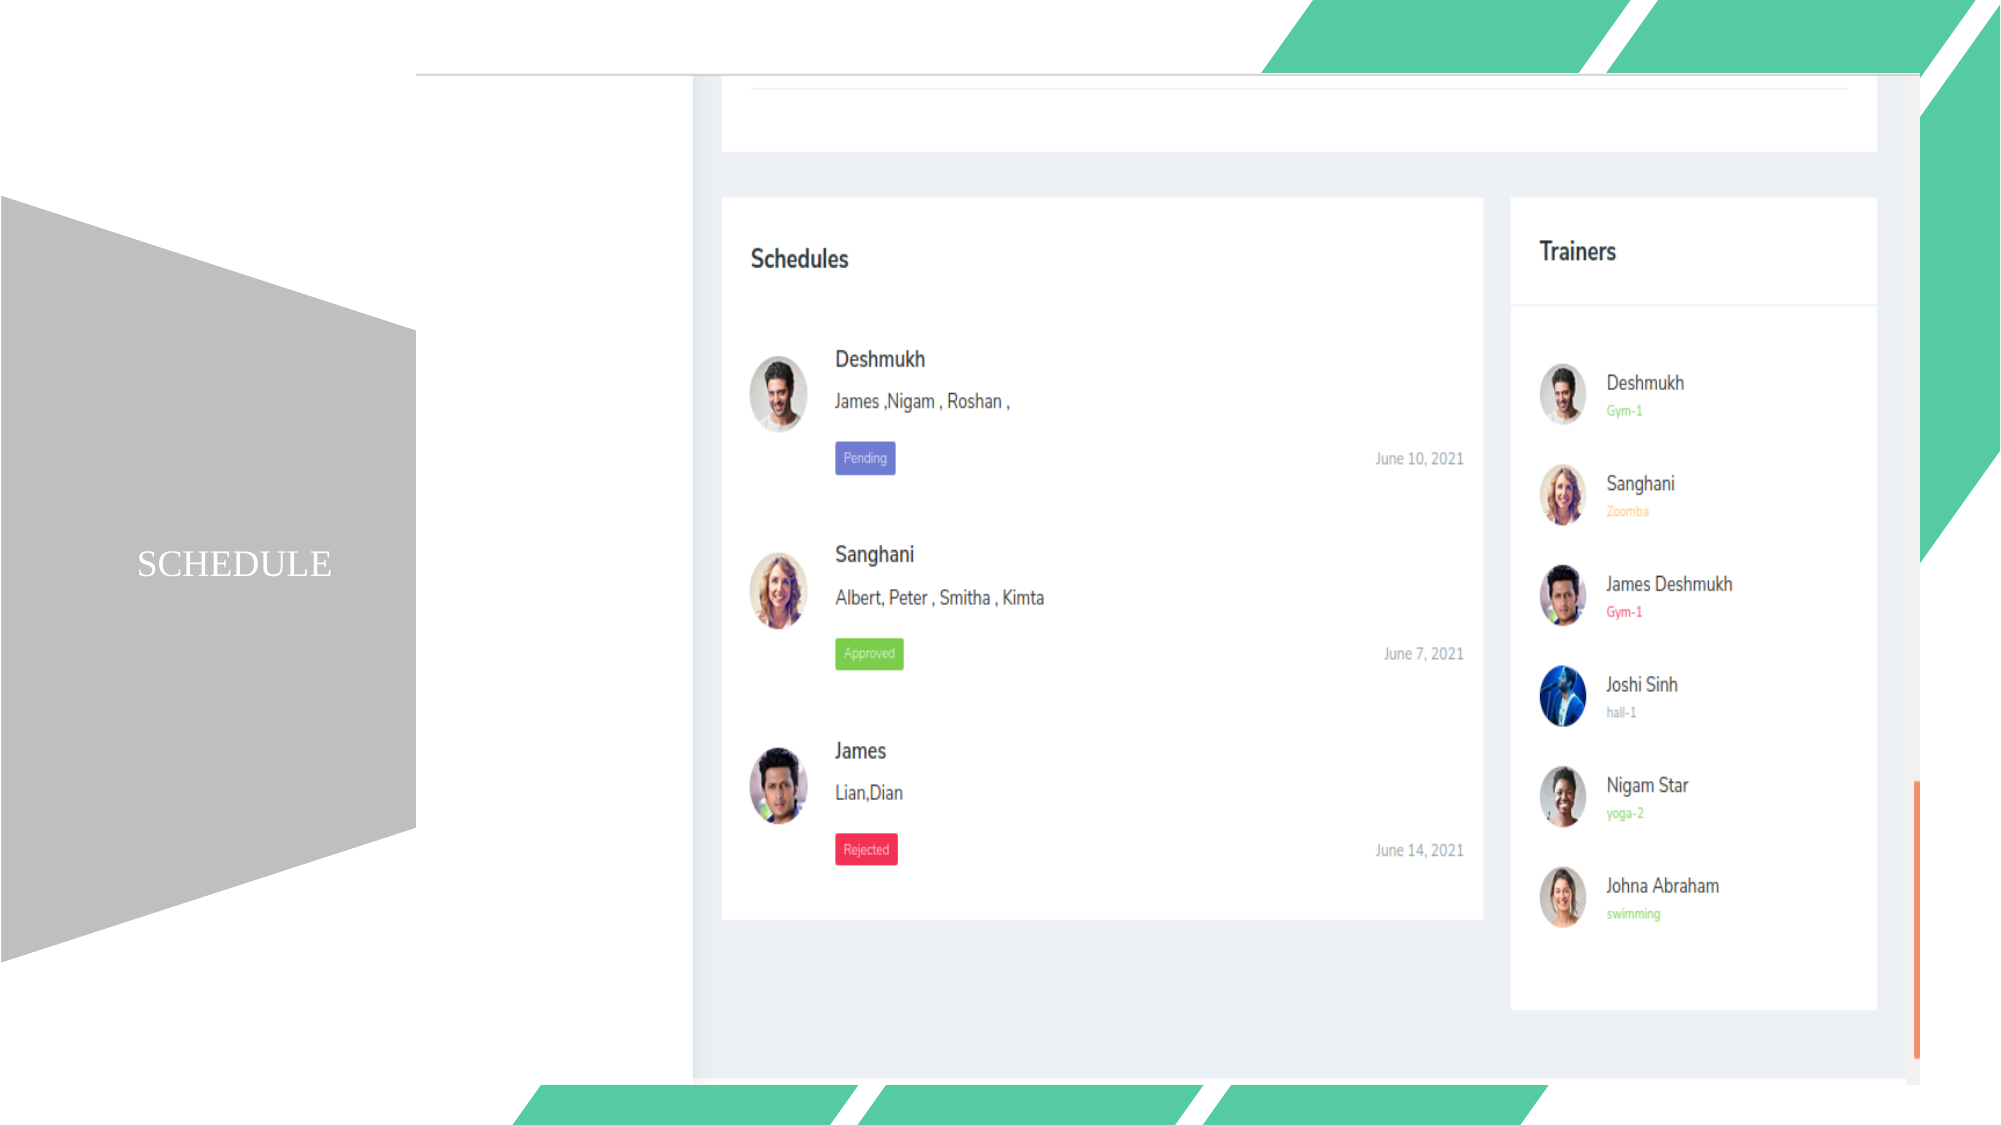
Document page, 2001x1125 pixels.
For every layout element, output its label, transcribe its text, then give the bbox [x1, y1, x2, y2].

text_box SCHEDULE [122, 486, 348, 592]
picture [416, 73, 1920, 1085]
text_box [0, 193, 416, 966]
